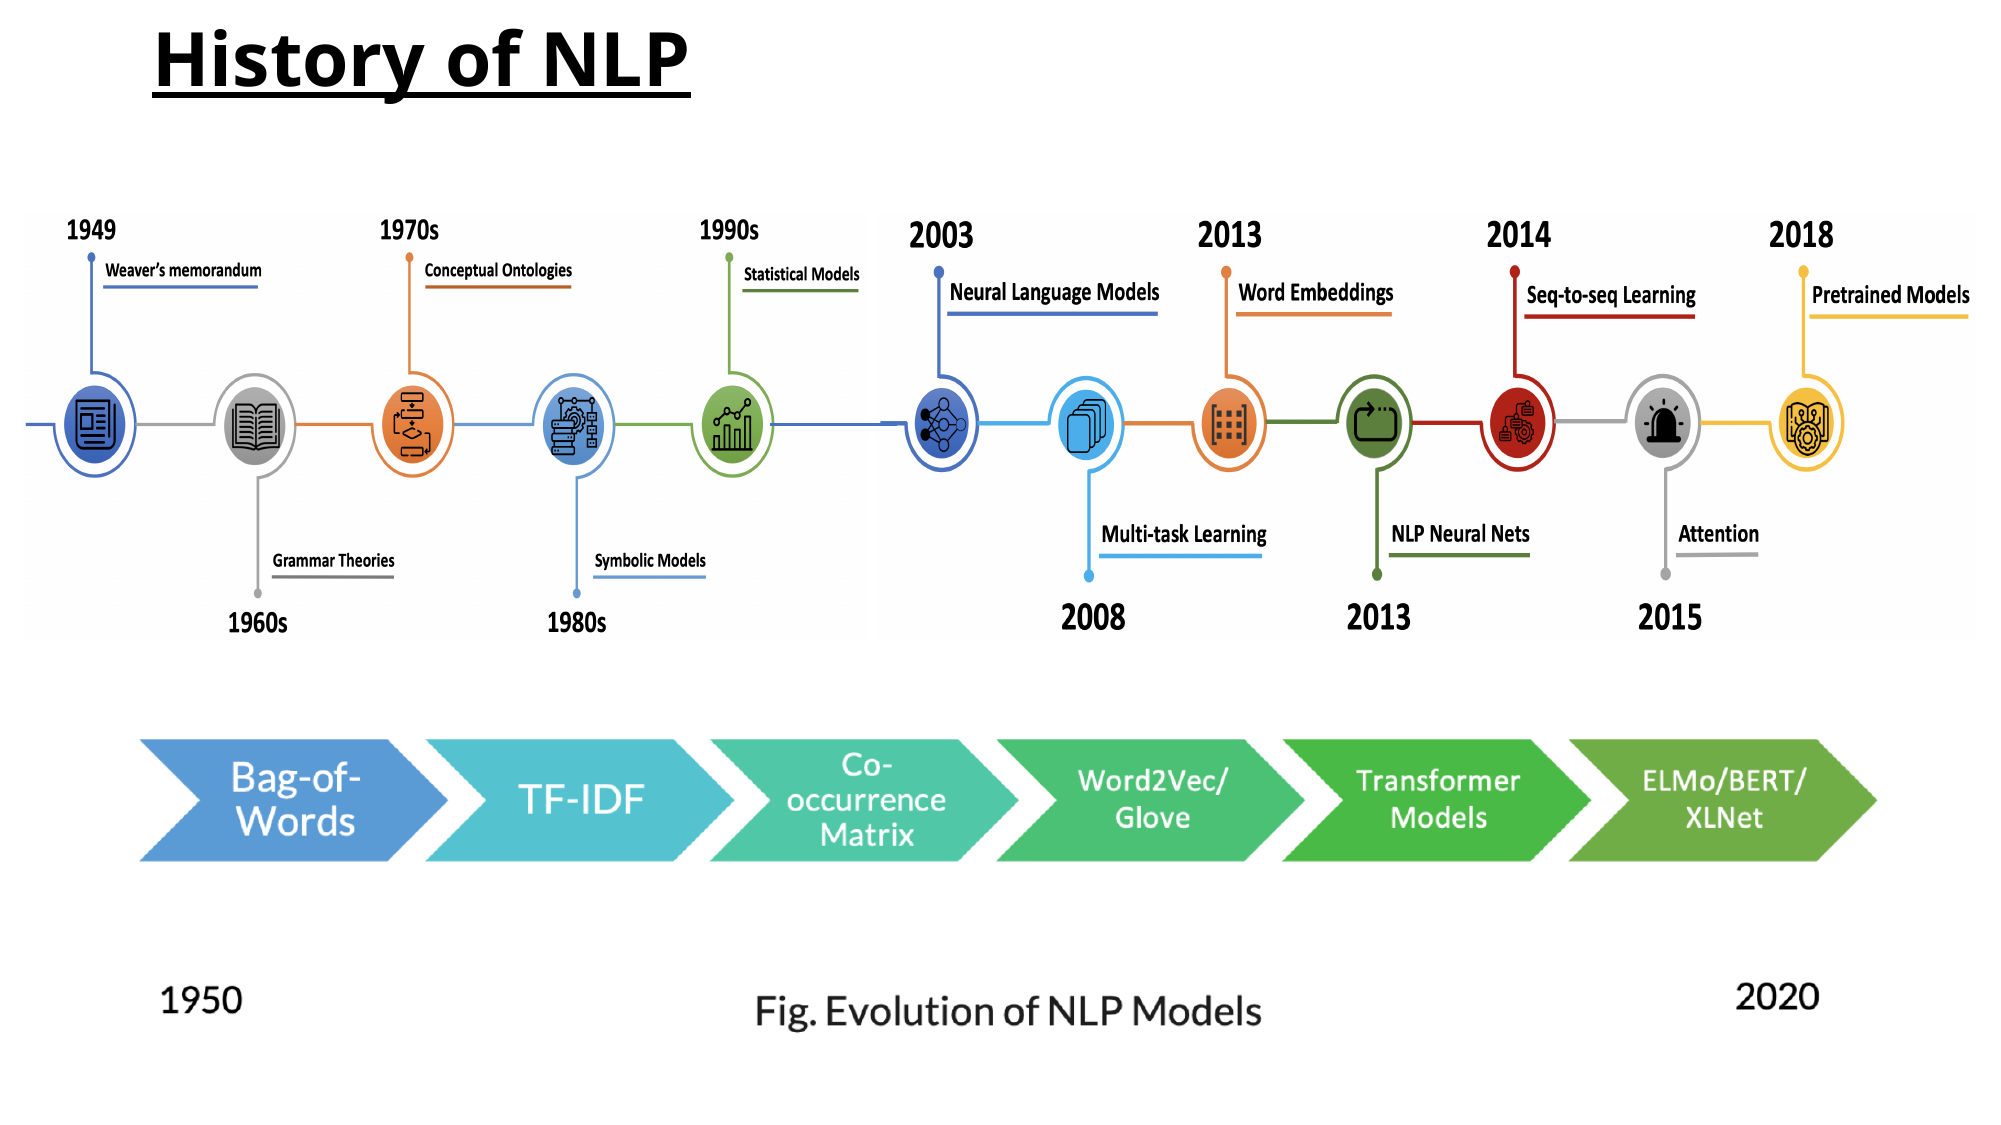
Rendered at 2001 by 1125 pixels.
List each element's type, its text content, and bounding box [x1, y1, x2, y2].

picture [127, 700, 1889, 1045]
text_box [24, 212, 1976, 642]
title History of NLP [137, 18, 1863, 107]
